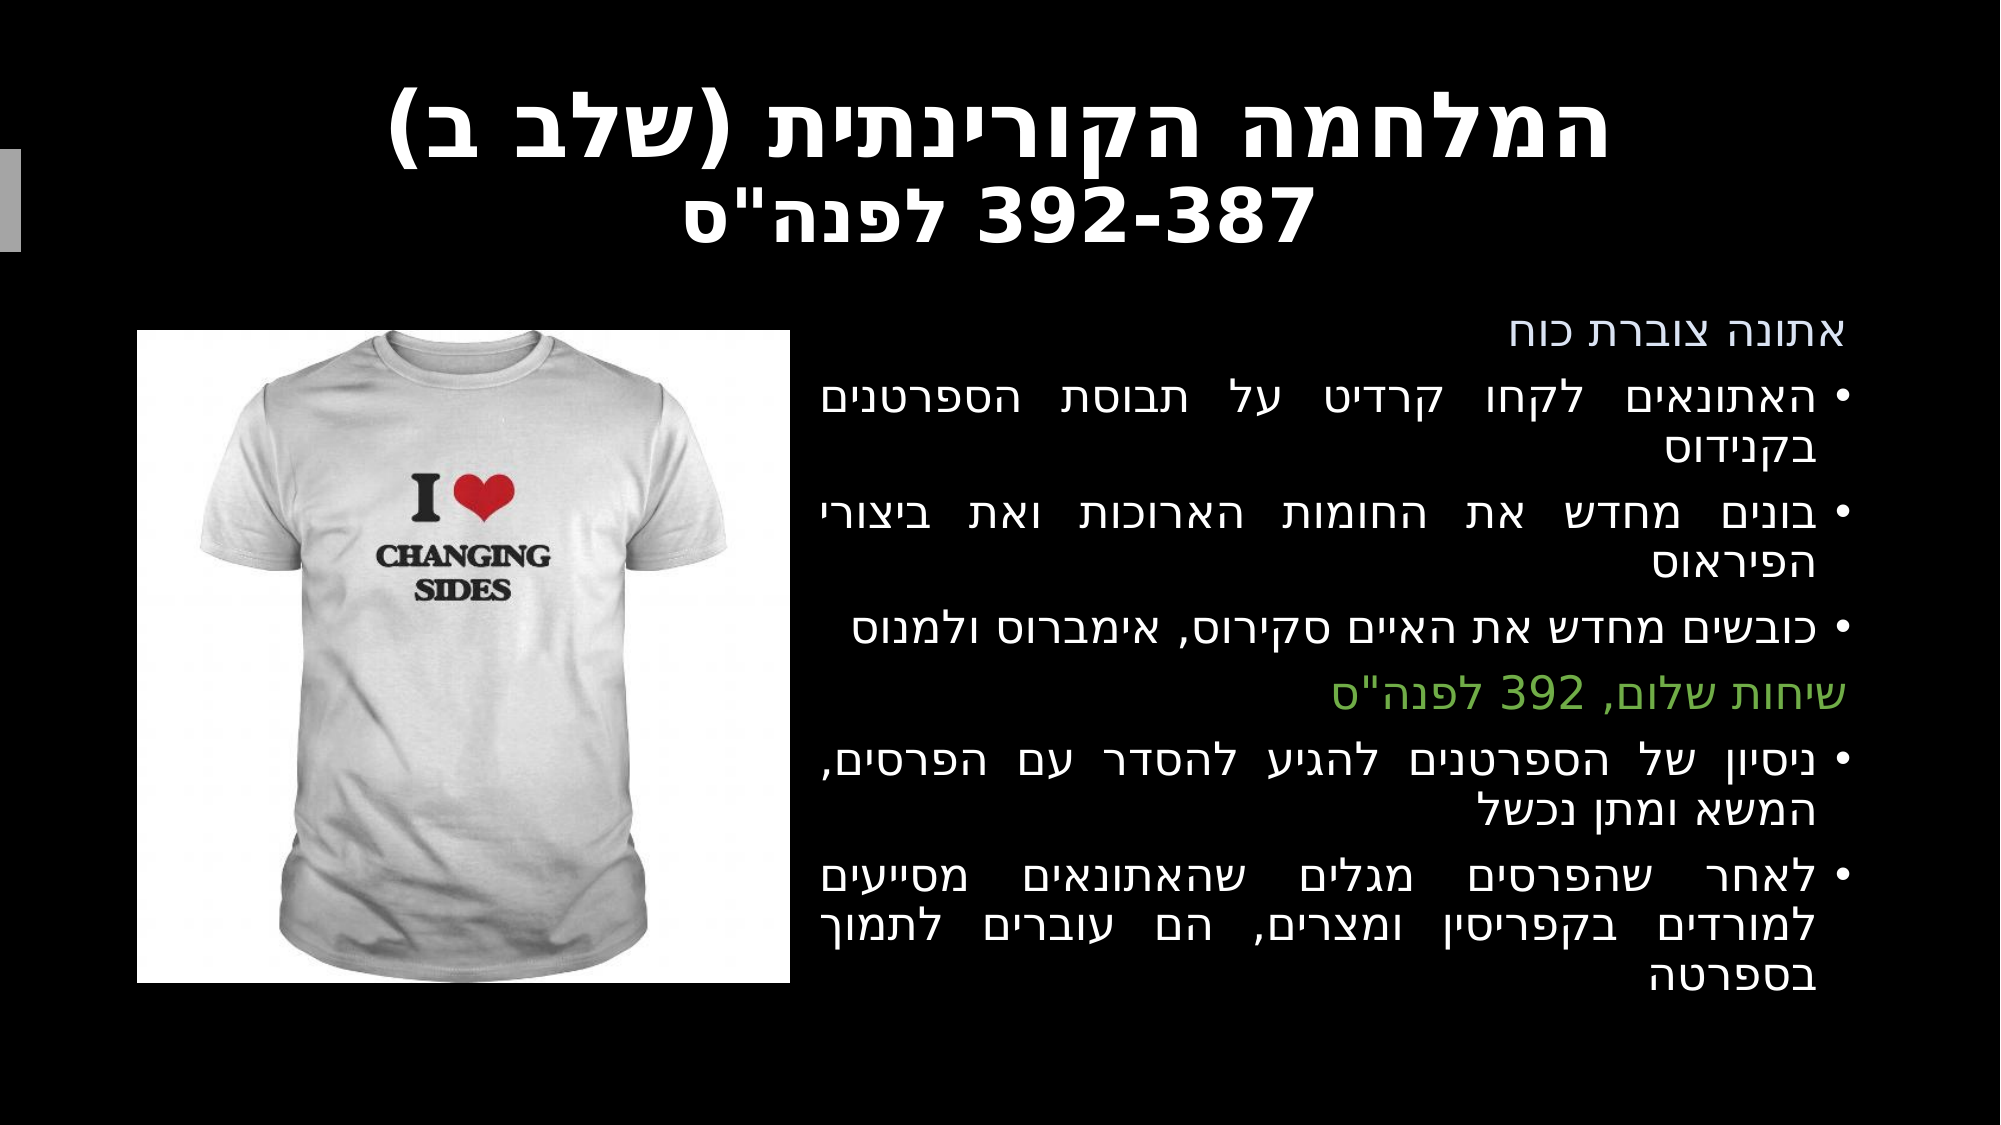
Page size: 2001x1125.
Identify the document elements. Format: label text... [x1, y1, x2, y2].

title המלחמה הקורינתית (שלב ב) 392-387 לפנה"ס [137, 59, 1863, 278]
list אתונה צוברת כוח האתונאים לקחו קרדיט על תבוסת הספרטנים בקנידוס בונים מחדש את החומות הארוכות ואת ביצורי הפיראוס כובשים מחדש את האיים סקירוס, אימברוס ולמנוס שיחות שלום, 392 לפנה"ס ניסיון של הספרטנים להגיע להסדר עם הפרסים, המשא ומתן נכשל לאחר שהפרסים מגלים שהאתונאים מסייעים למורדים בקפריסין ומצרים, הם עוברים לתמוך בספרטה [804, 299, 1863, 1014]
picture [137, 330, 790, 983]
